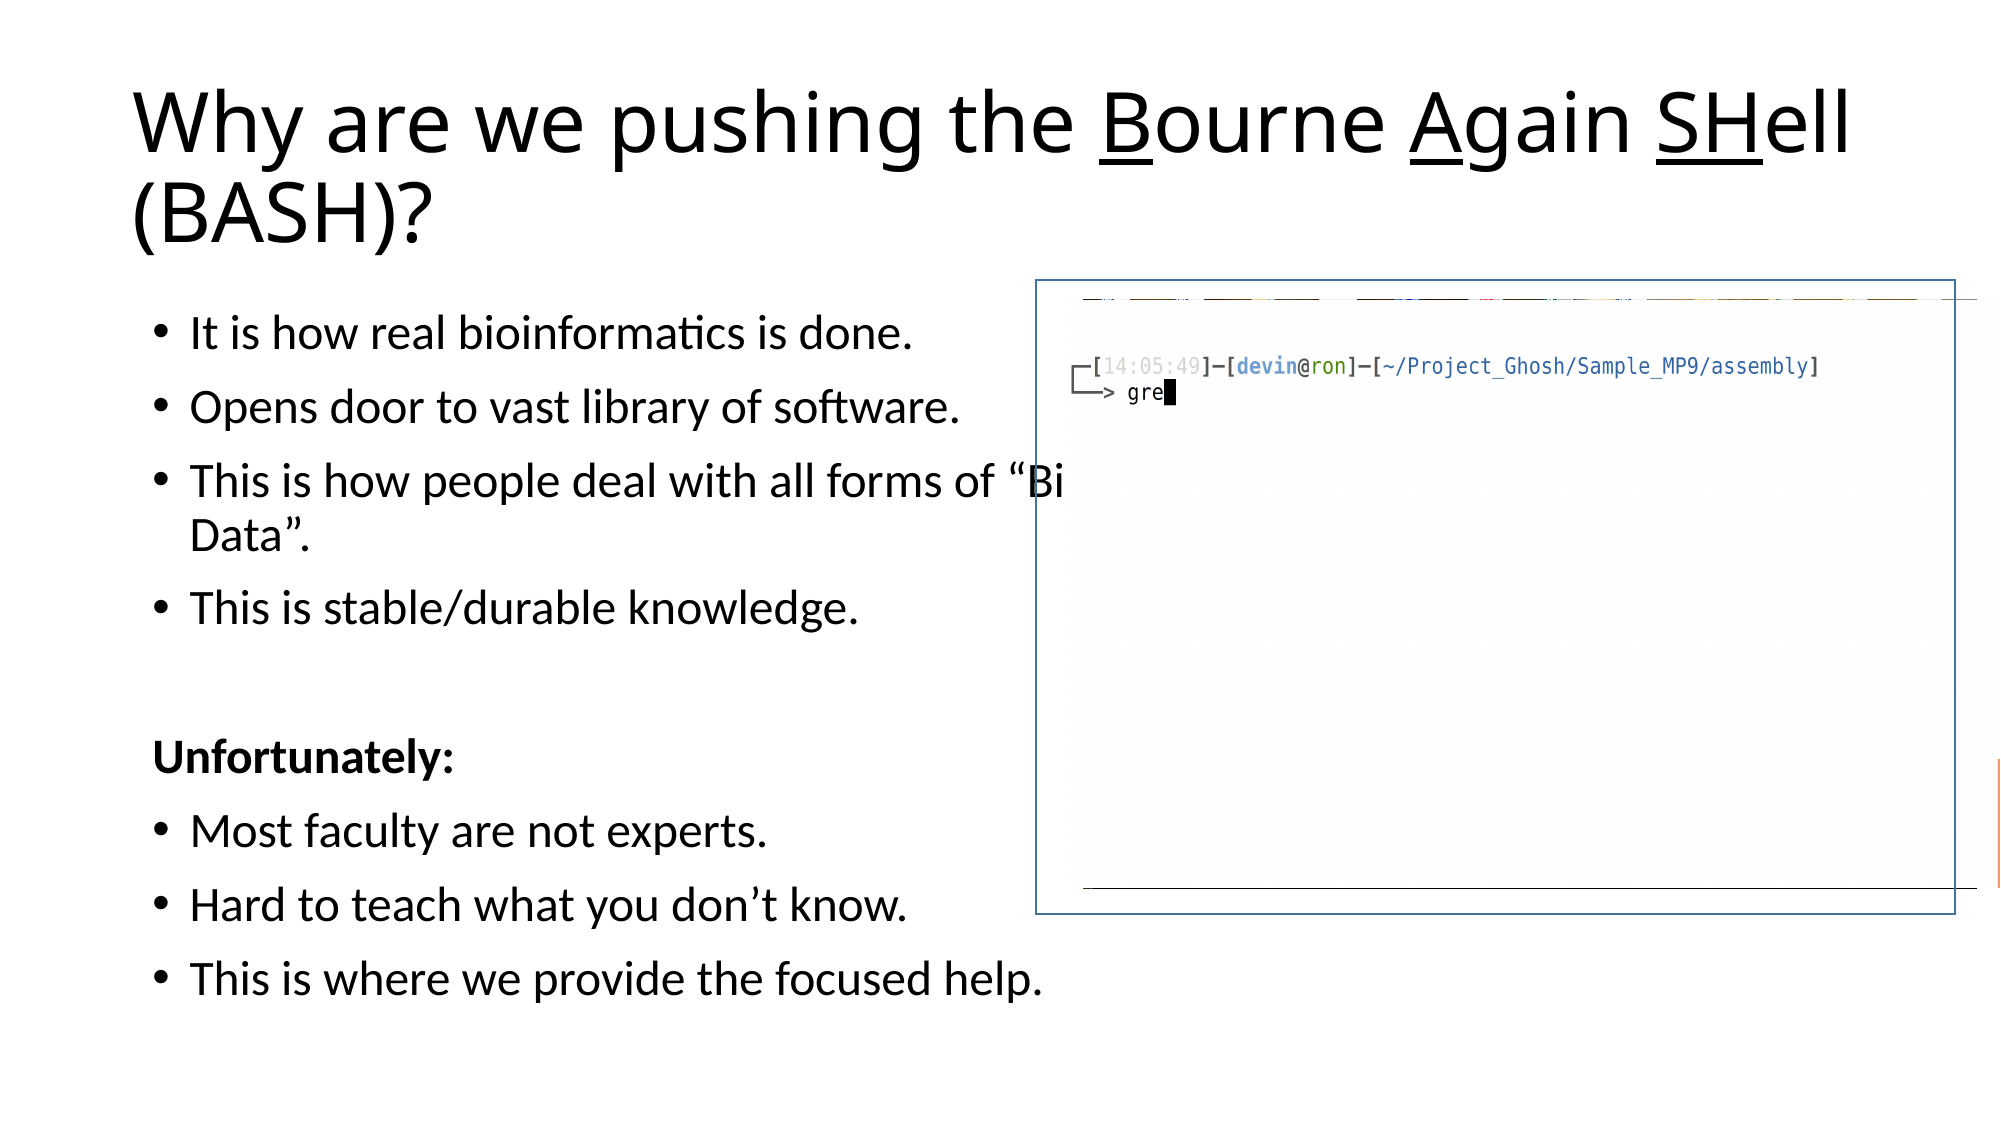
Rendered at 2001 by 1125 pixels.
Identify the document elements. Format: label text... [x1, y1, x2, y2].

list It is how real bioinformatics is done. Opens door to vast library of software. This is how people deal with all forms of “Big Data”. This is stable/durable knowledge. Unfortunately: Most faculty are not experts. Hard to teach what you don’t know. This is where we provide the focused help. [137, 299, 1113, 1014]
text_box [1065, 299, 2000, 889]
text_box [1035, 279, 1956, 915]
title Why are we pushing the Bourne Again SHell (BASH)? [117, 62, 1933, 280]
